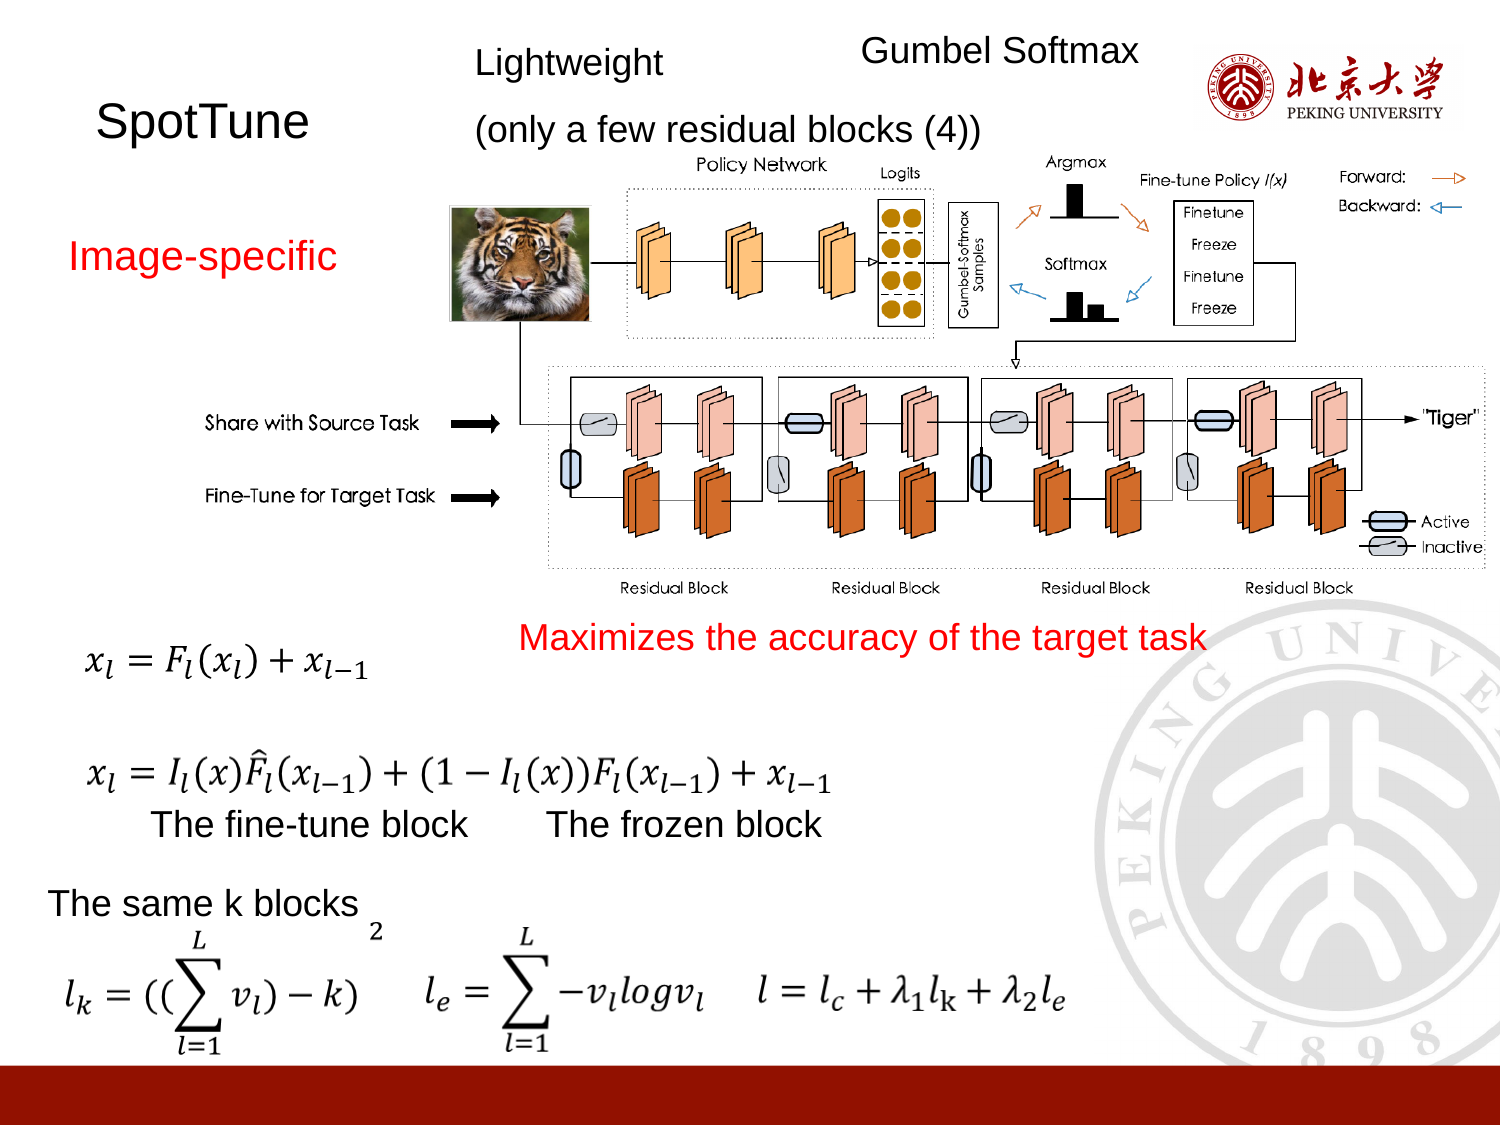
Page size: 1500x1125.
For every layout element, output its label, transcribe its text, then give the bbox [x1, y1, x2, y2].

text_box [78, 635, 377, 681]
text_box [52, 918, 396, 1060]
text_box Lightweight (only a few residual blocks (4)) [459, 8, 1210, 150]
text_box The frozen block [886, 792, 1281, 853]
text_box Image-specific [53, 221, 199, 287]
picture [199, 150, 1500, 1065]
text_box [750, 965, 1073, 1012]
text_box [78, 745, 842, 793]
text_box SpotTune [80, 81, 326, 157]
text_box The fine-tune block [135, 792, 886, 853]
text_box The same k blocks [32, 871, 375, 932]
text_box [417, 924, 711, 1053]
picture [1210, 44, 1464, 131]
text_box Maximizes the accuracy of the target task [503, 605, 1223, 666]
